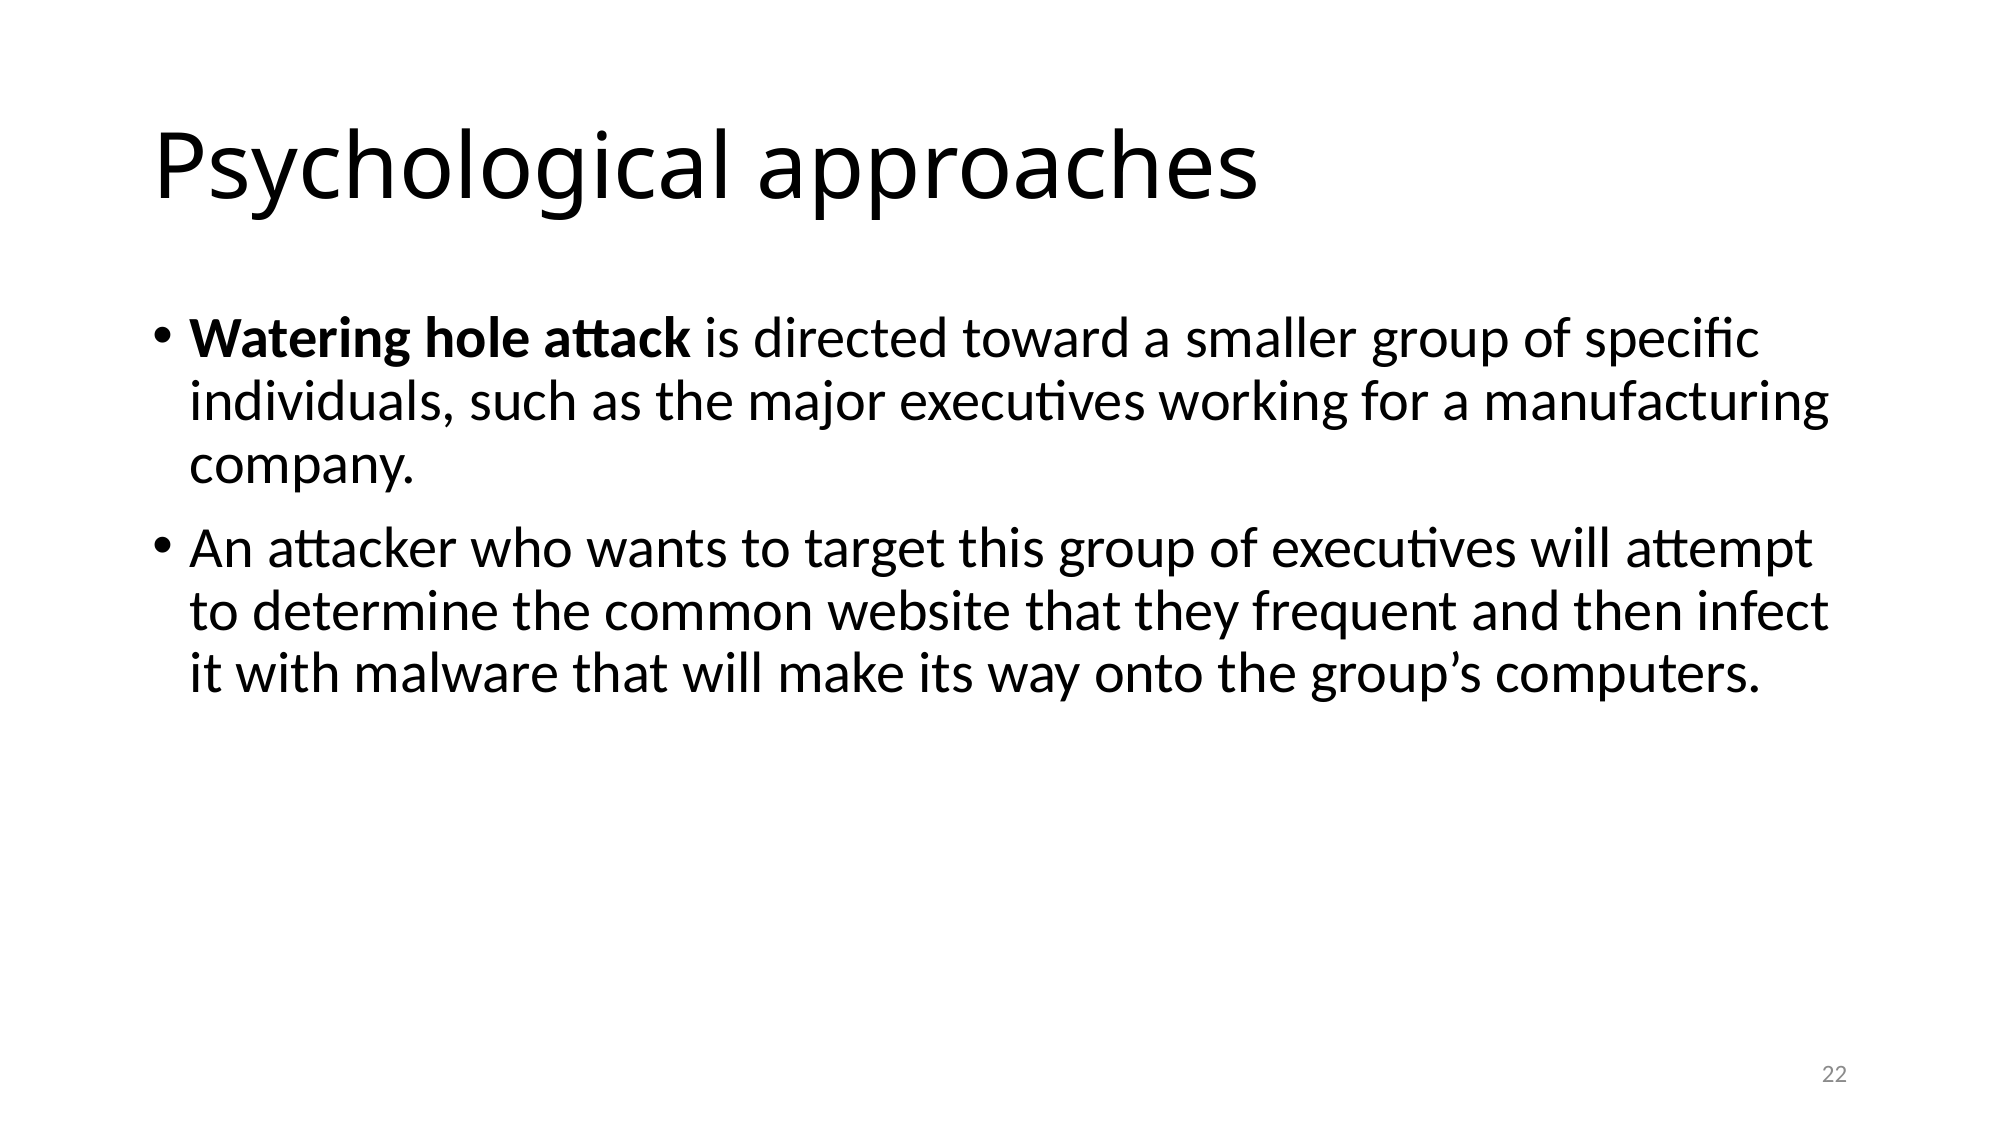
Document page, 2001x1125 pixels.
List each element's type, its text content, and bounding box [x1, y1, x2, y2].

list Watering hole attack is directed toward a smaller group of specific individuals, such as the major executives working for a manufacturing company. An attacker who wants to target this group of executives will attempt to determine the common website that they frequent and then infect it with malware that will make its way onto the group’s computers. [137, 299, 1863, 1014]
slide_number 22 [1412, 1042, 1863, 1103]
title Psychological approaches [137, 59, 1863, 278]
